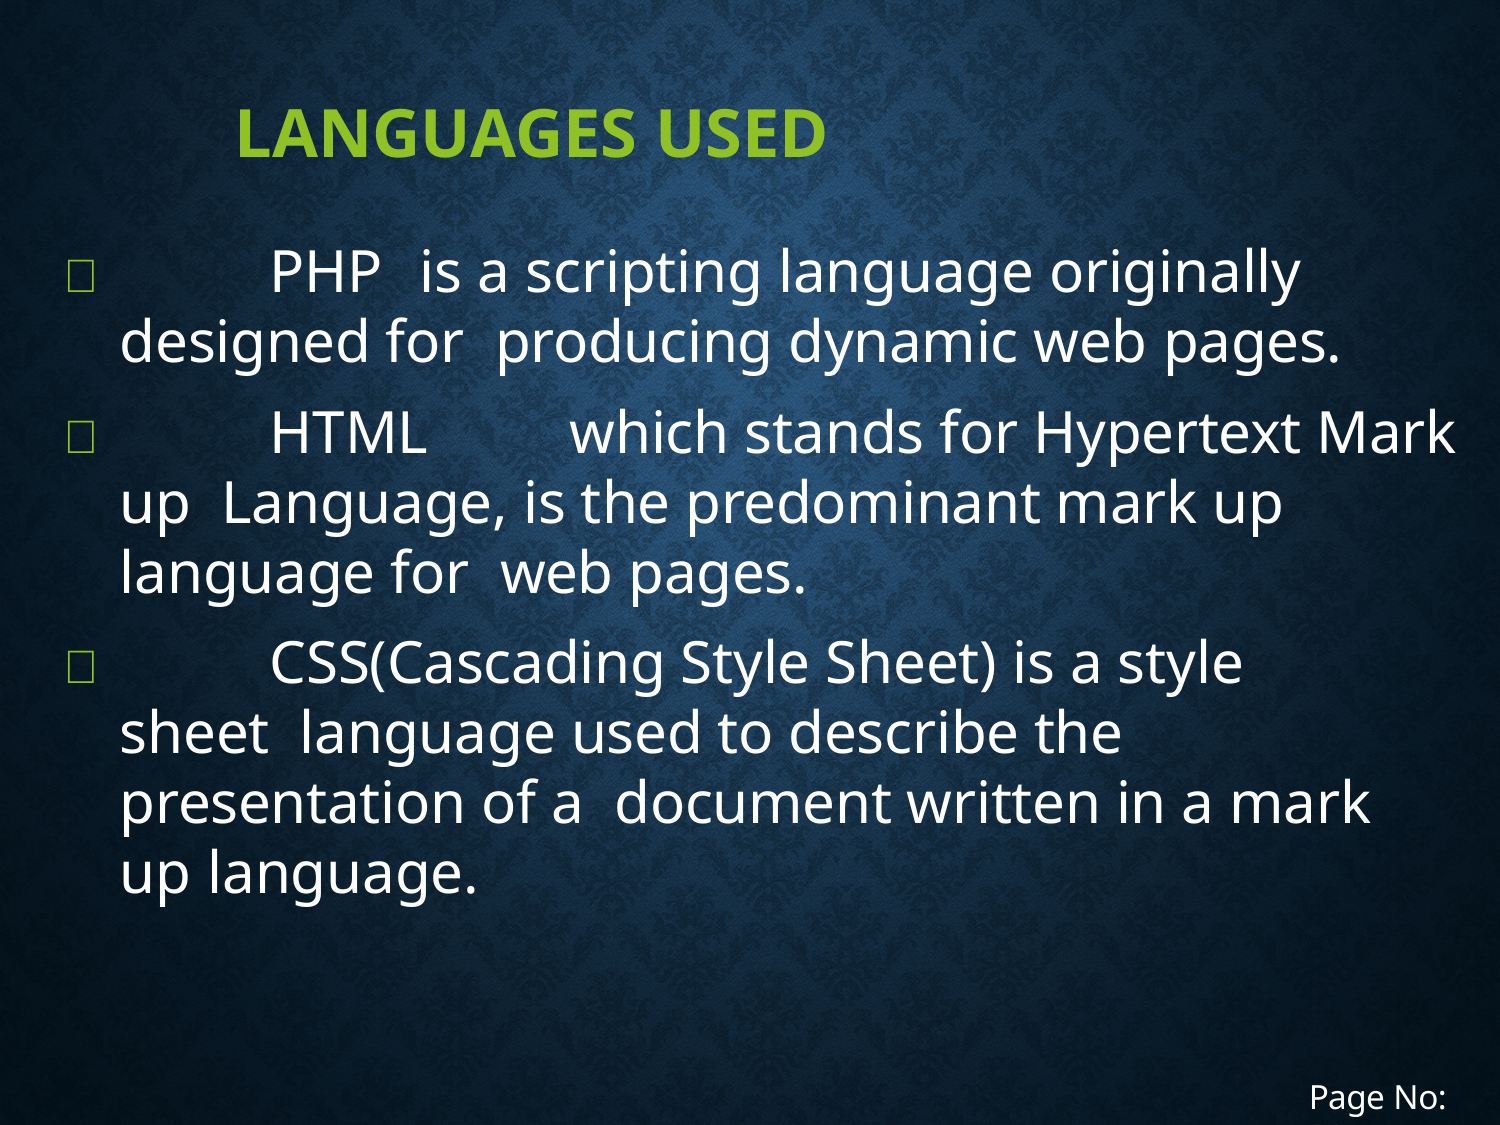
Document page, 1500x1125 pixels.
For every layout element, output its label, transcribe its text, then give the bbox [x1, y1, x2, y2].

title Languages used [99, 34, 963, 225]
text_box Page No: 30 [1306, 1074, 1487, 1125]
text_box  PHP is a scripting language originally designed for producing dynamic web pages.  HTML which stands for Hypertext Mark up Language, is the predominant mark up language for web pages.  CSS(Cascading Style Sheet) is a style sheet language used to describe the presentation of a document written in a mark up language. [61, 231, 1474, 906]
